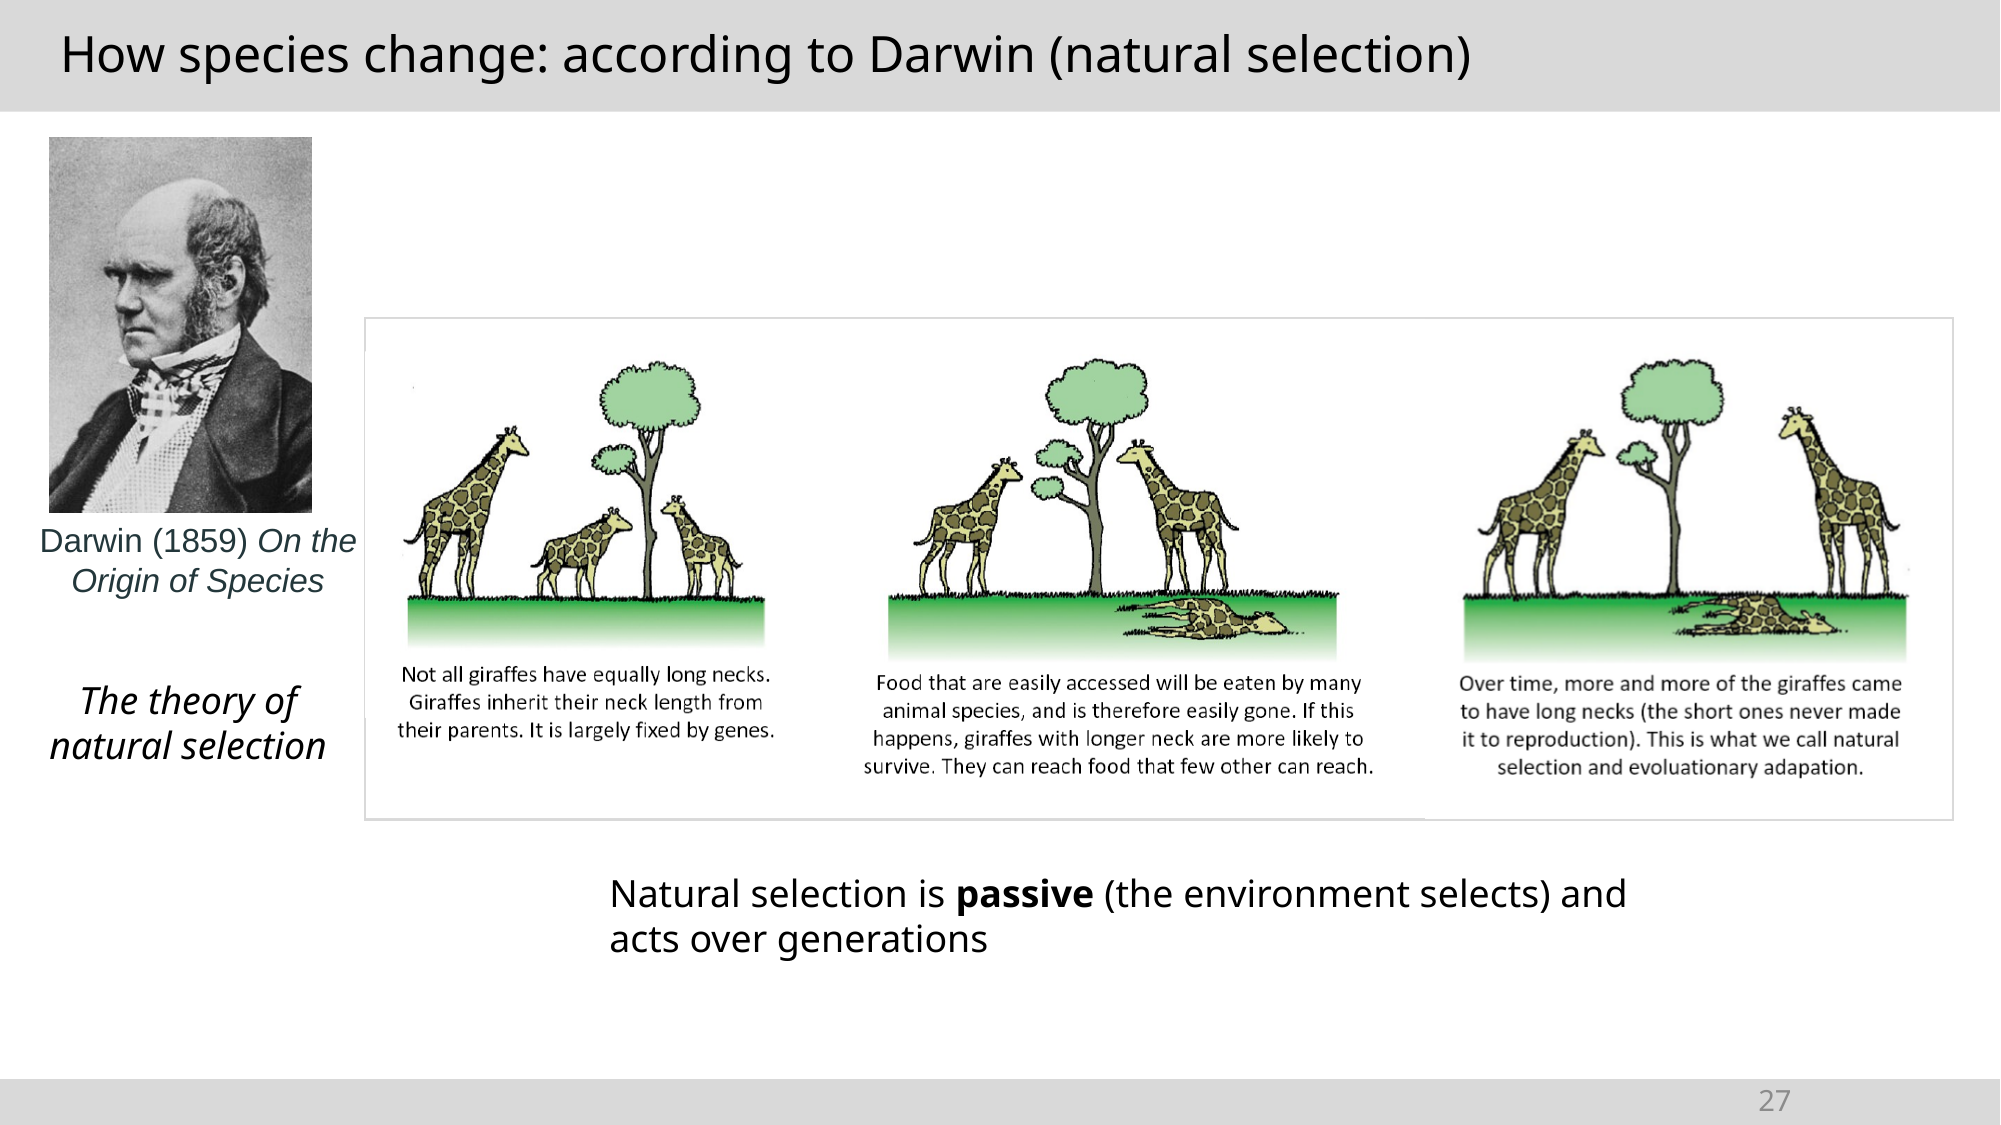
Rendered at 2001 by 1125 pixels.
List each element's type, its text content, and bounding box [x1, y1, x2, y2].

text_box The theory of natural selection [28, 669, 348, 775]
text_box Natural selection is passive (the environment selects) and acts over generations [594, 862, 1653, 968]
text_box Darwin (1859) On the Origin of Species [0, 512, 364, 607]
picture [364, 317, 1954, 821]
picture [49, 137, 312, 513]
footer [0, 1079, 1550, 1125]
title How species change: according to Darwin (natural selection) [0, 0, 2000, 112]
slide_number <number> [1550, 1079, 2000, 1125]
